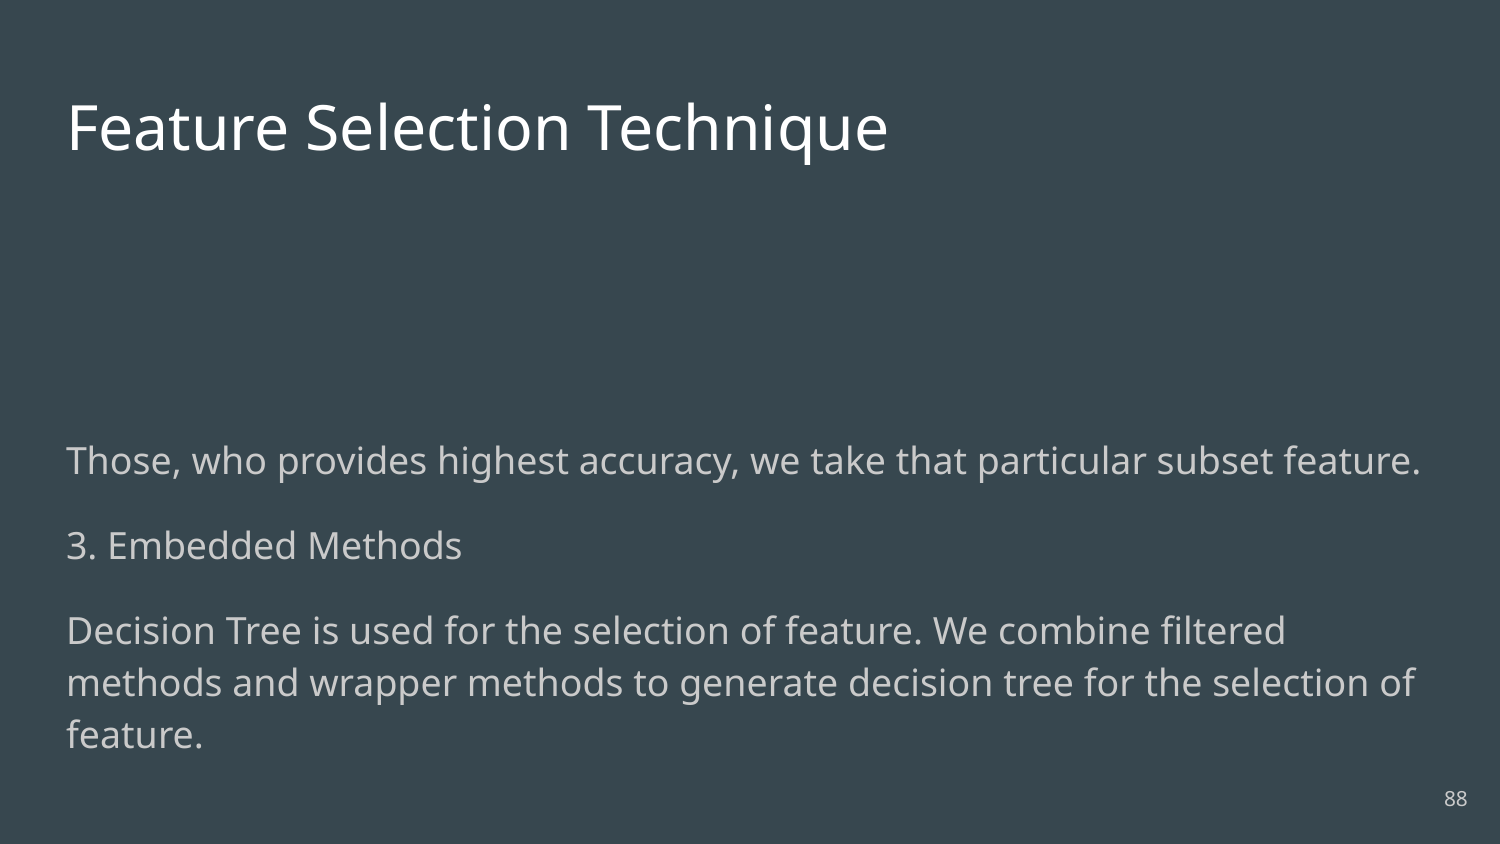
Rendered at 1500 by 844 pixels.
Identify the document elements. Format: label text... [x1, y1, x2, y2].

title Feature Selection Technique [51, 72, 1449, 167]
slide_number 88 [1392, 767, 1483, 833]
